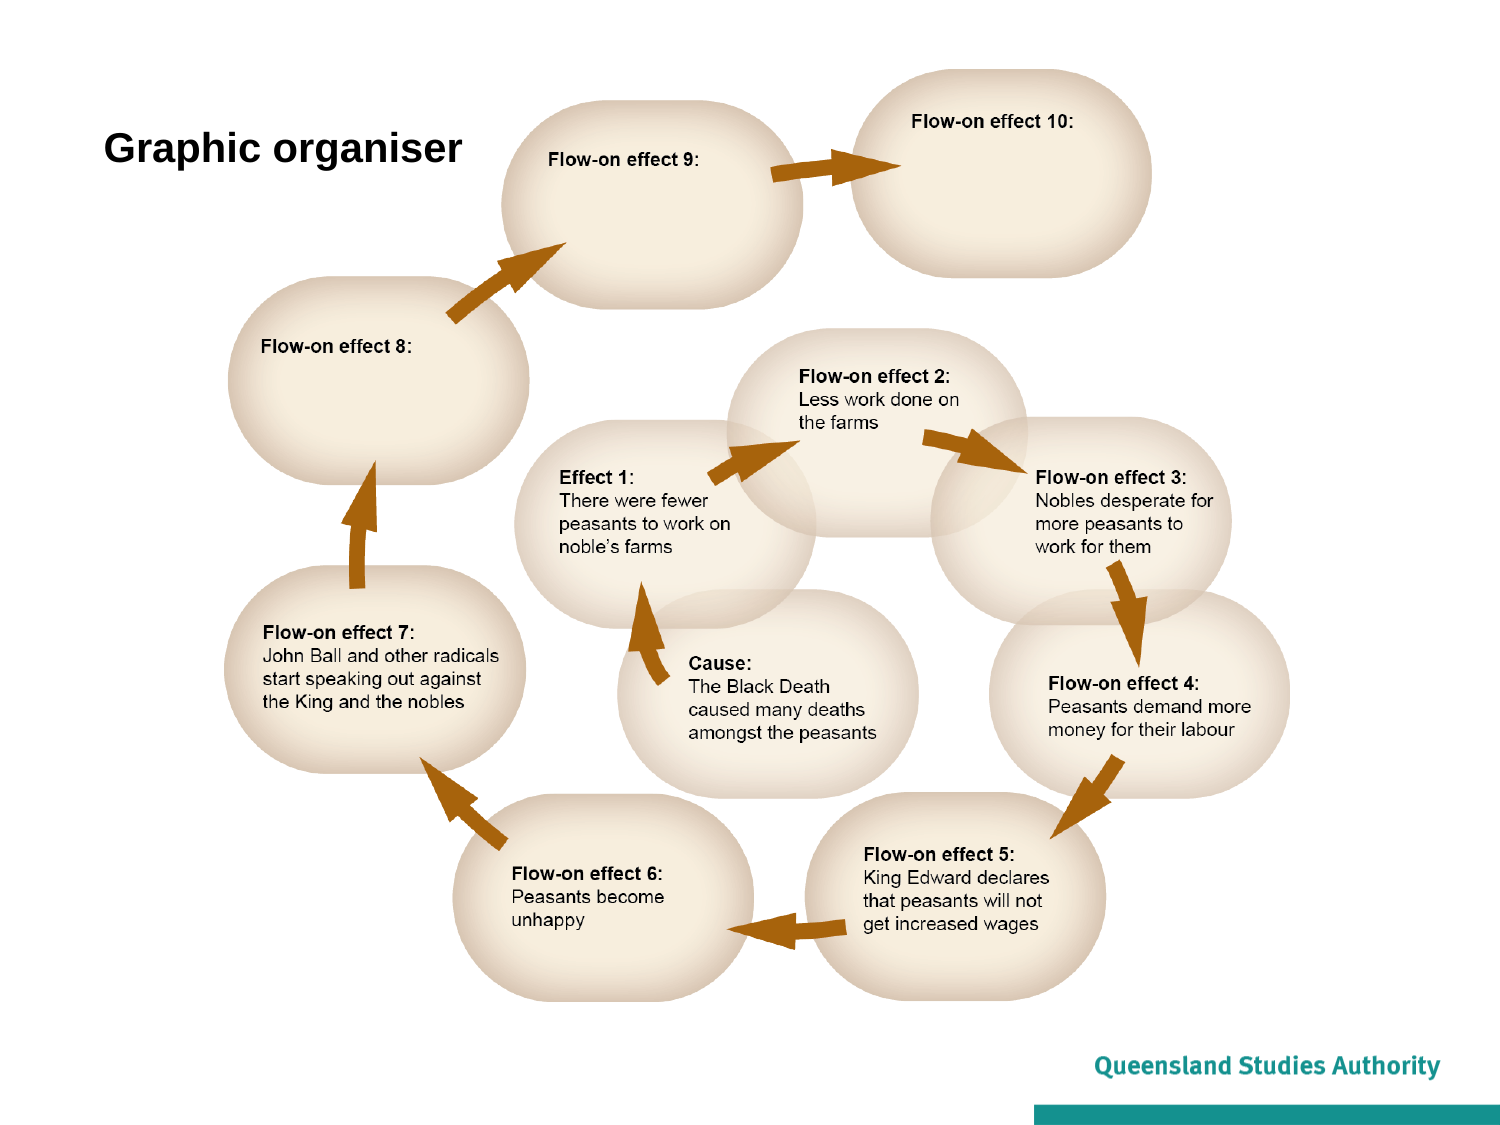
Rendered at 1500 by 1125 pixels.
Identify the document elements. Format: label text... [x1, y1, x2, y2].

picture [224, 69, 1291, 1002]
picture [1034, 1029, 1500, 1125]
title Graphic organiser [88, 90, 218, 179]
